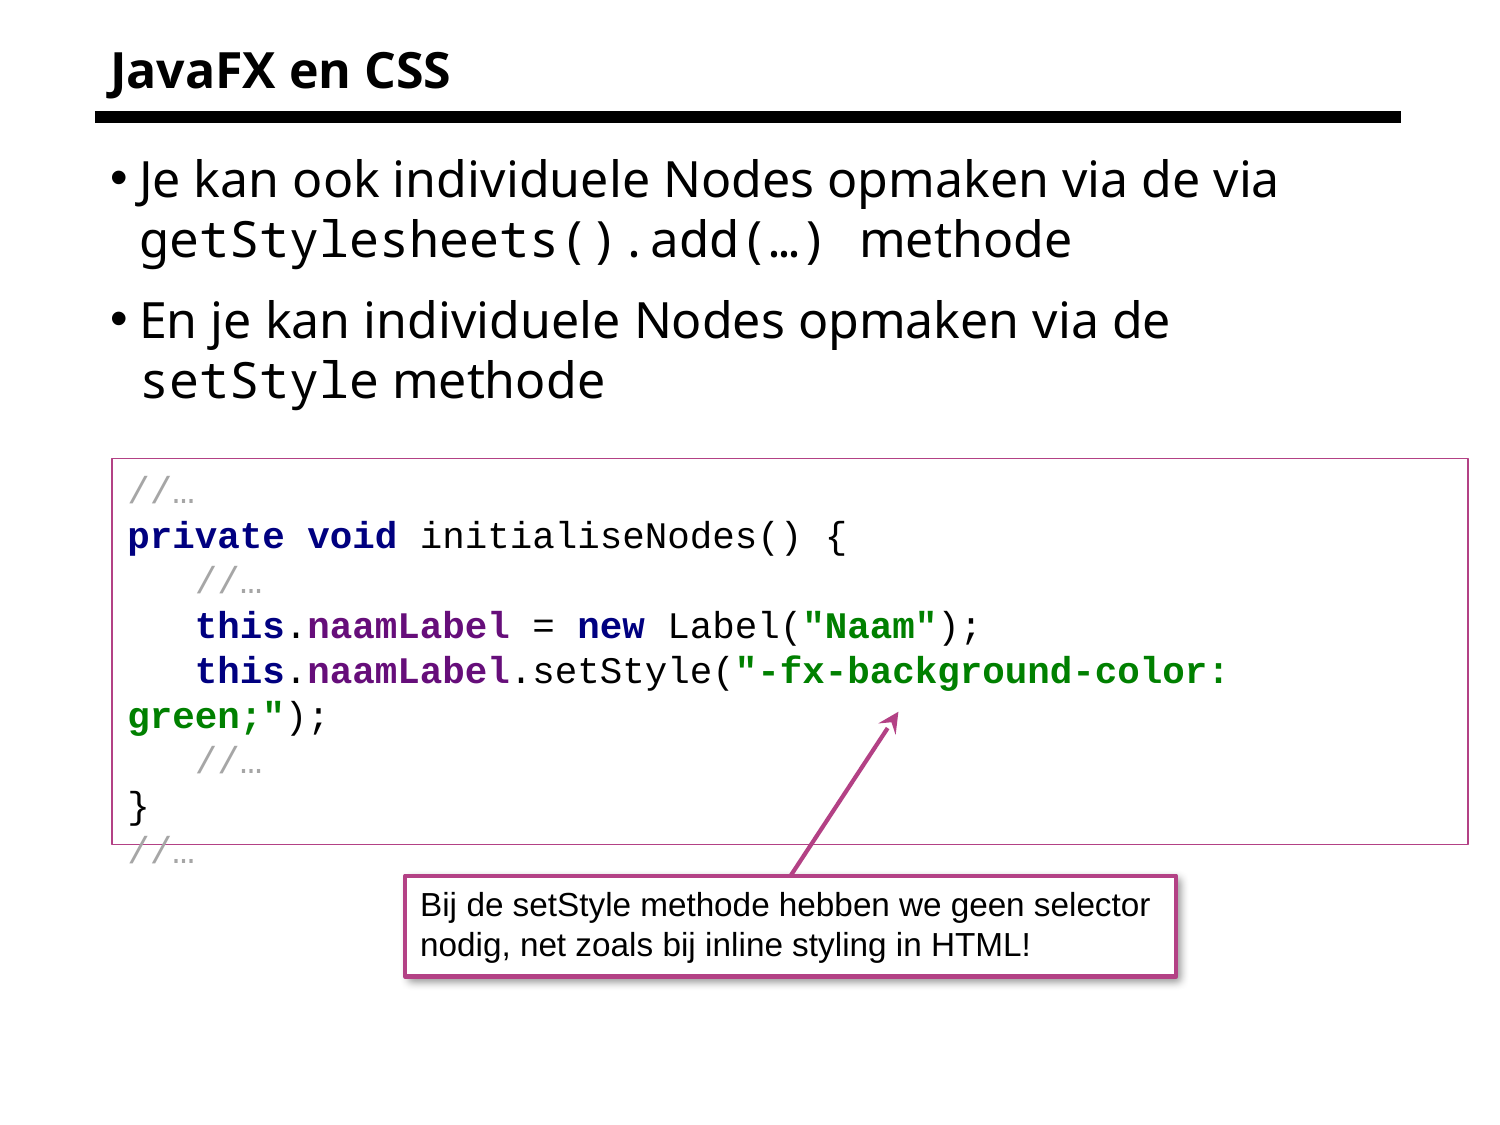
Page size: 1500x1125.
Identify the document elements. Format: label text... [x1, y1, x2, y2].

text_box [790, 711, 899, 876]
text_box Bij de setStyle methode hebben we geen selector nodig, net zoals bij inline styling in HTML! [405, 875, 1177, 977]
list Je kan ook individuele Nodes opmaken via de via getStylesheets().add(…) methode En je kan individuele Nodes opmaken via de setStyle methode [94, 139, 1420, 428]
title JavaFX en CSS [94, 20, 1402, 117]
text_box //… private void initialiseNodes() { //… this.naamLabel = new Label("Naam"); this.naamLabel.setStyle("-fx-background-color: green;"); //… } //… [112, 458, 1468, 845]
